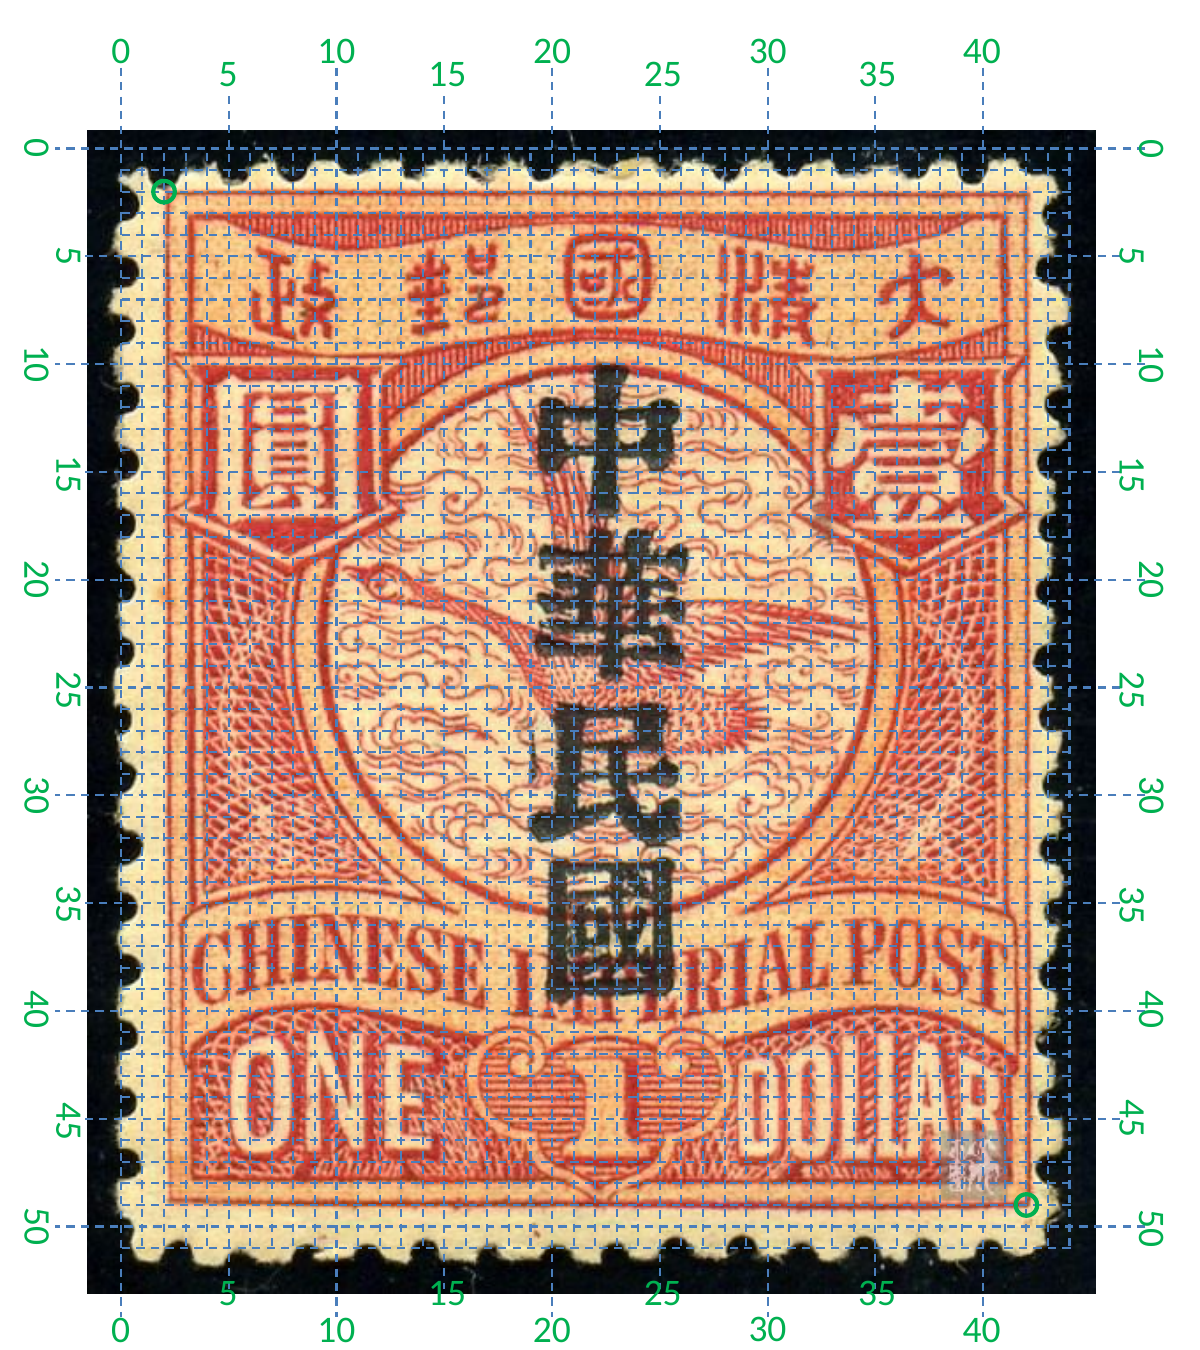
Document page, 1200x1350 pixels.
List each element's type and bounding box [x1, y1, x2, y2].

text_box [16, 18, 1185, 1350]
